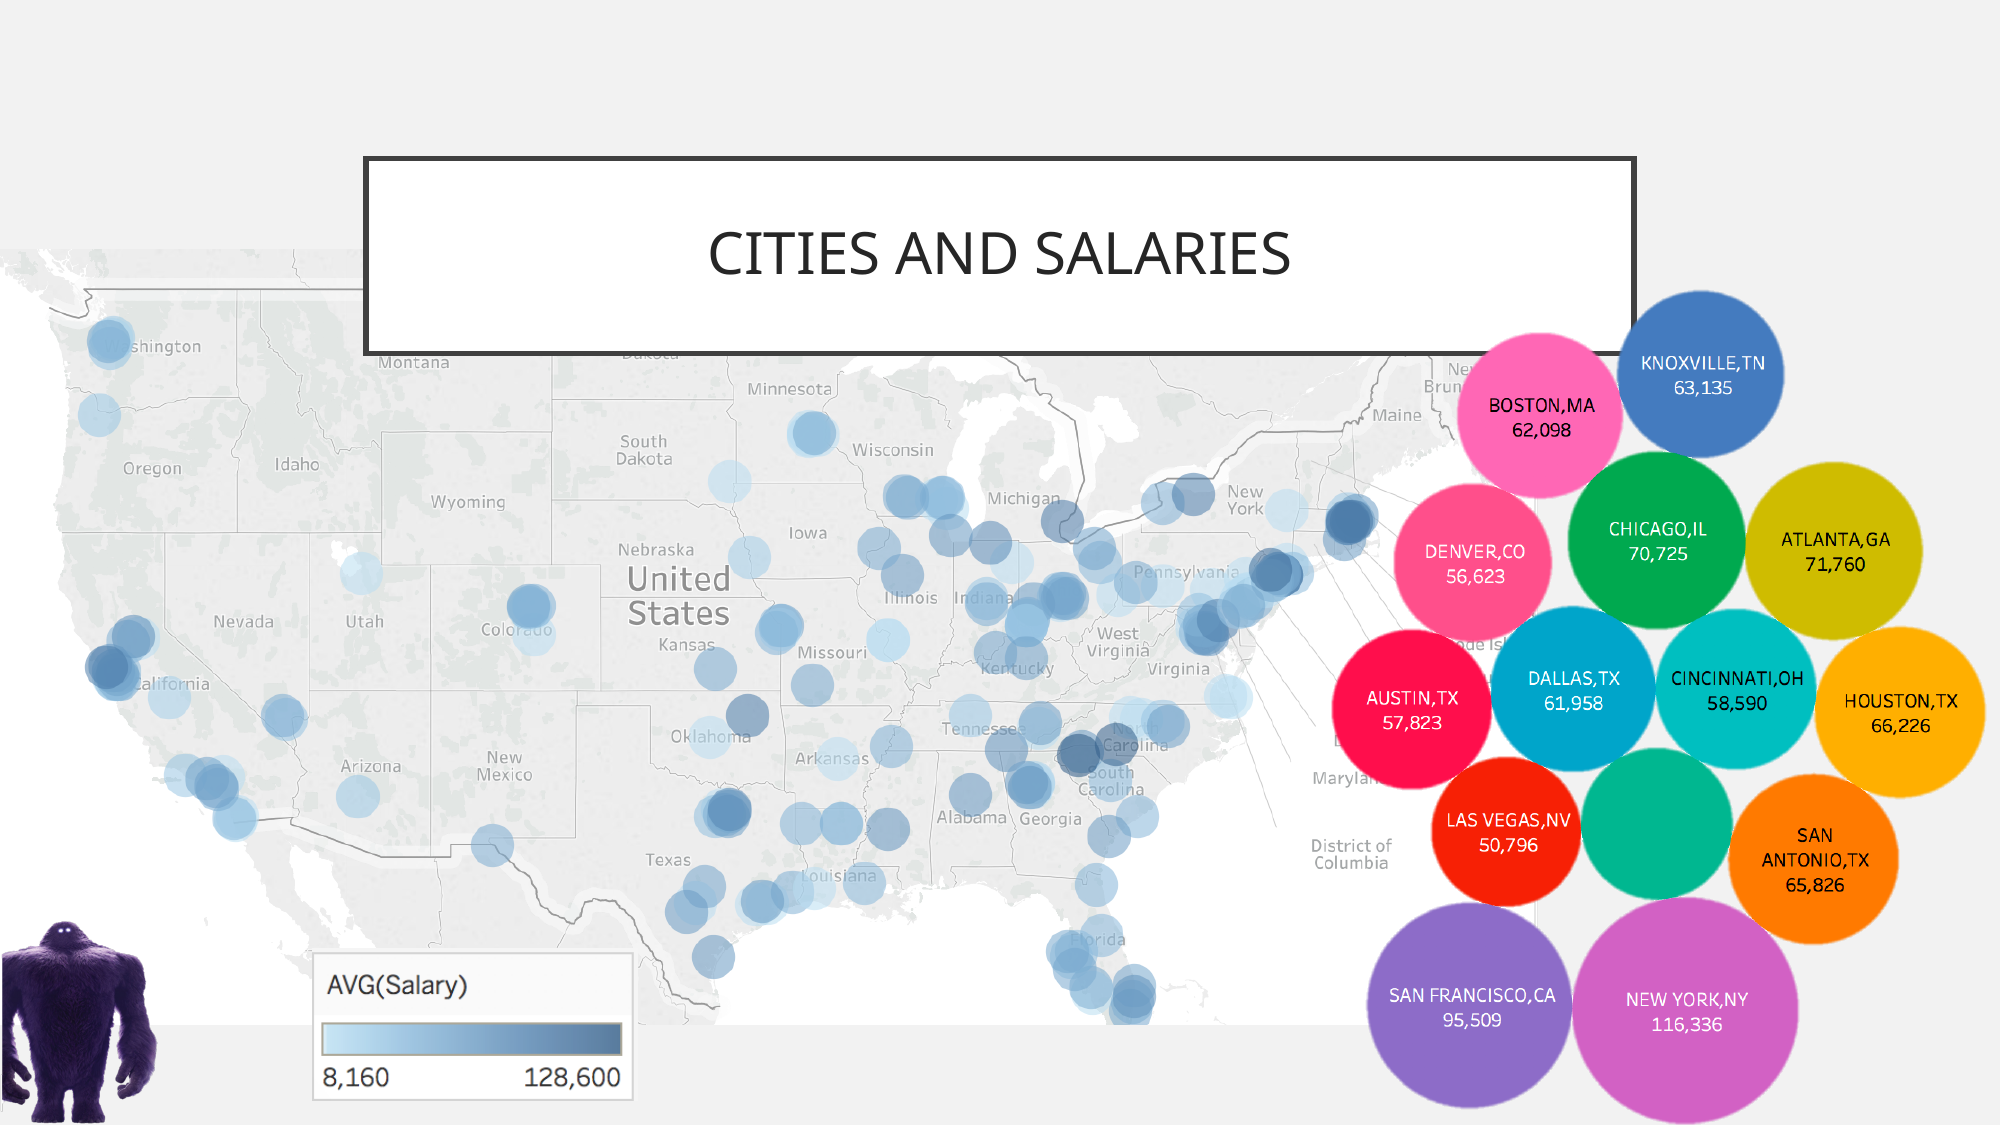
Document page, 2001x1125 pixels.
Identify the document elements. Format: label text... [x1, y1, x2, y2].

title CITIES AND SALARIES [363, 156, 1637, 272]
picture [0, 249, 2000, 1125]
